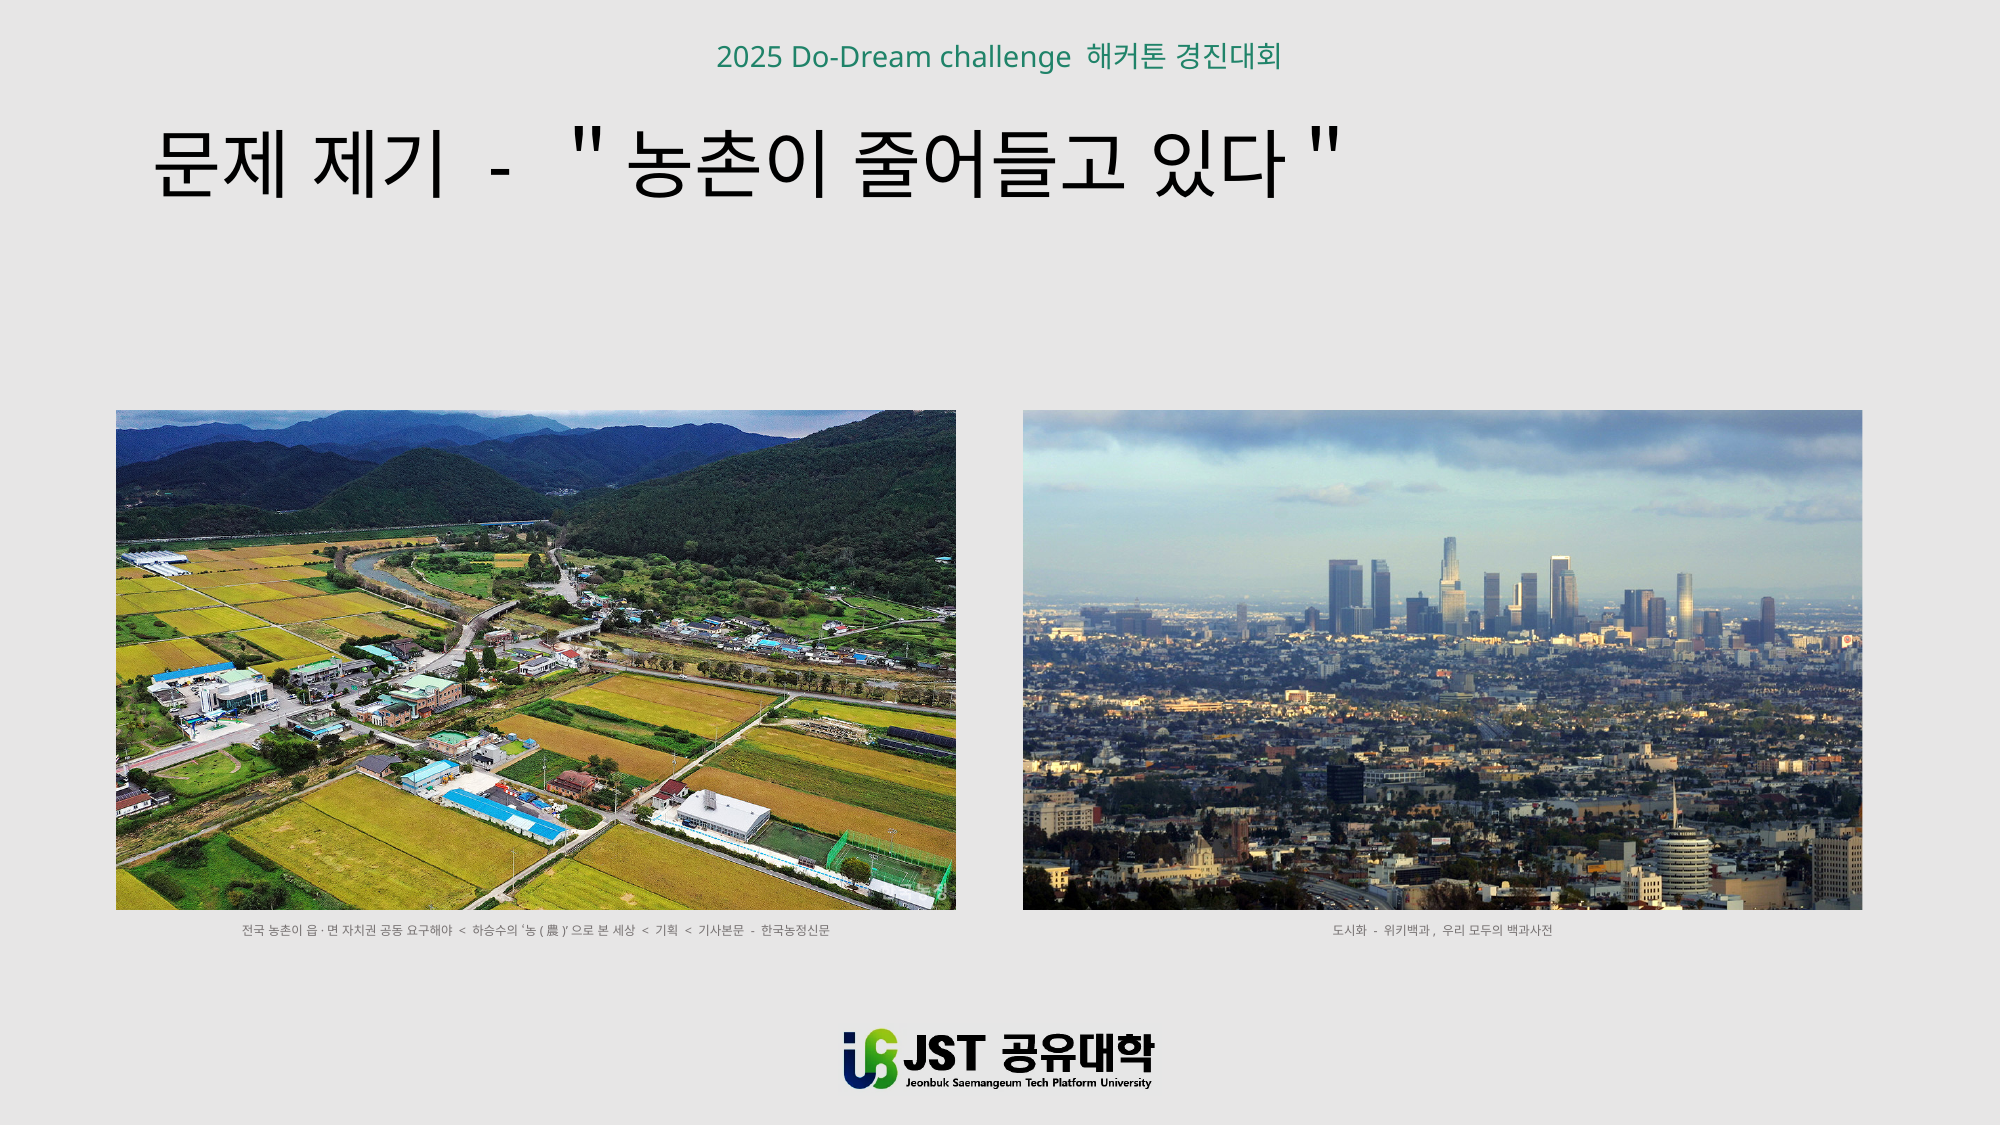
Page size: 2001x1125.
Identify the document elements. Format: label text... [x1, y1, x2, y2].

picture [1022, 410, 1863, 910]
picture [116, 410, 956, 910]
picture [838, 1023, 1162, 1096]
title 문제 제기 - ＂농촌이 줄어들고 있다＂ [137, 59, 1863, 278]
text_box 2025 Do-Dream challenge 해커톤 경진대회 [499, 31, 1501, 82]
text_box 전국 농촌이 읍·면 자치권 공동 요구해야 < 하승수의 ‘농(農)’으로 본 세상 < 기획 < 기사본문 - 한국농정신문 [35, 915, 942, 946]
text_box 도시화 - 위키백과, 우리 모두의 백과사전 [942, 915, 1943, 946]
